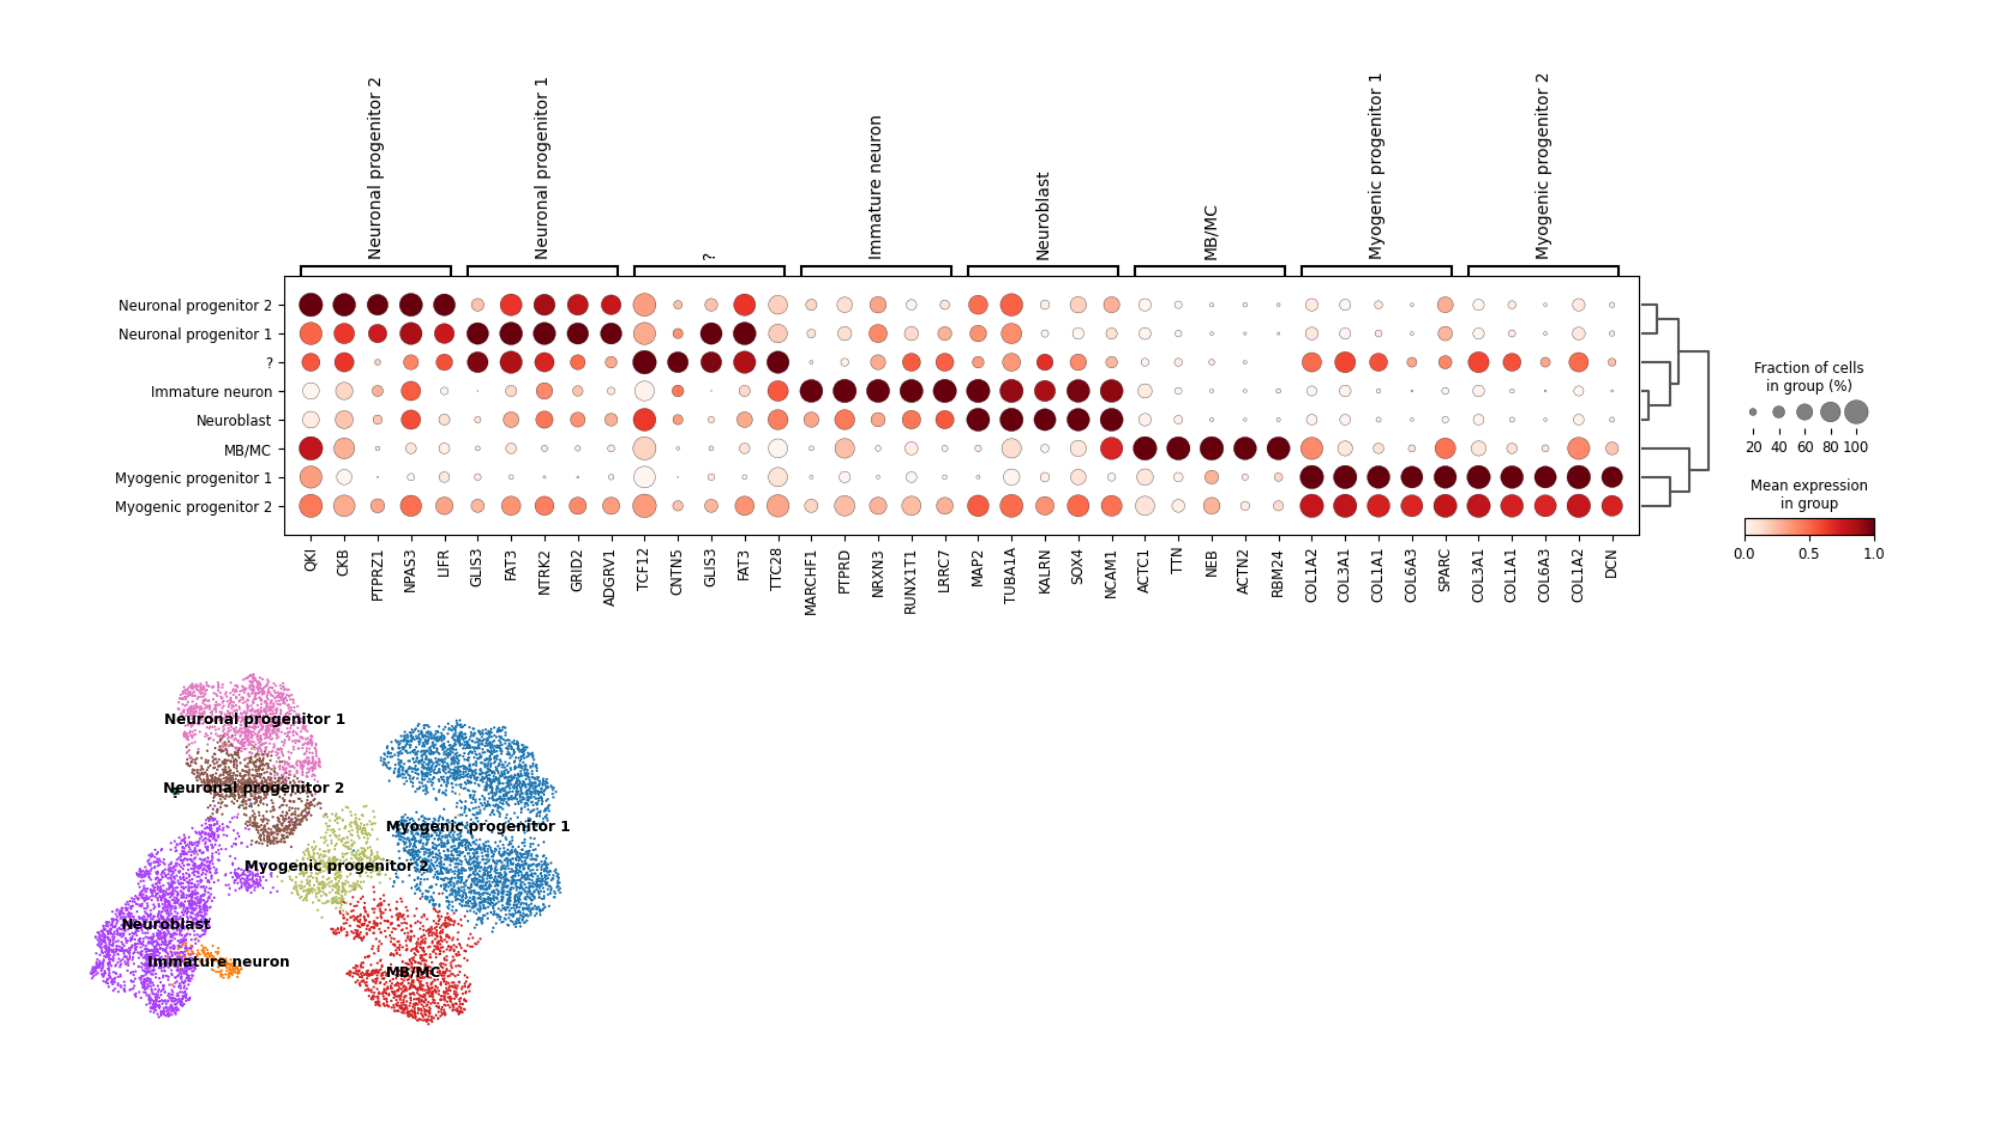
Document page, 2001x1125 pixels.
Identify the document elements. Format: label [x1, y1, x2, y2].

picture [103, 59, 1897, 626]
picture [57, 647, 593, 1052]
